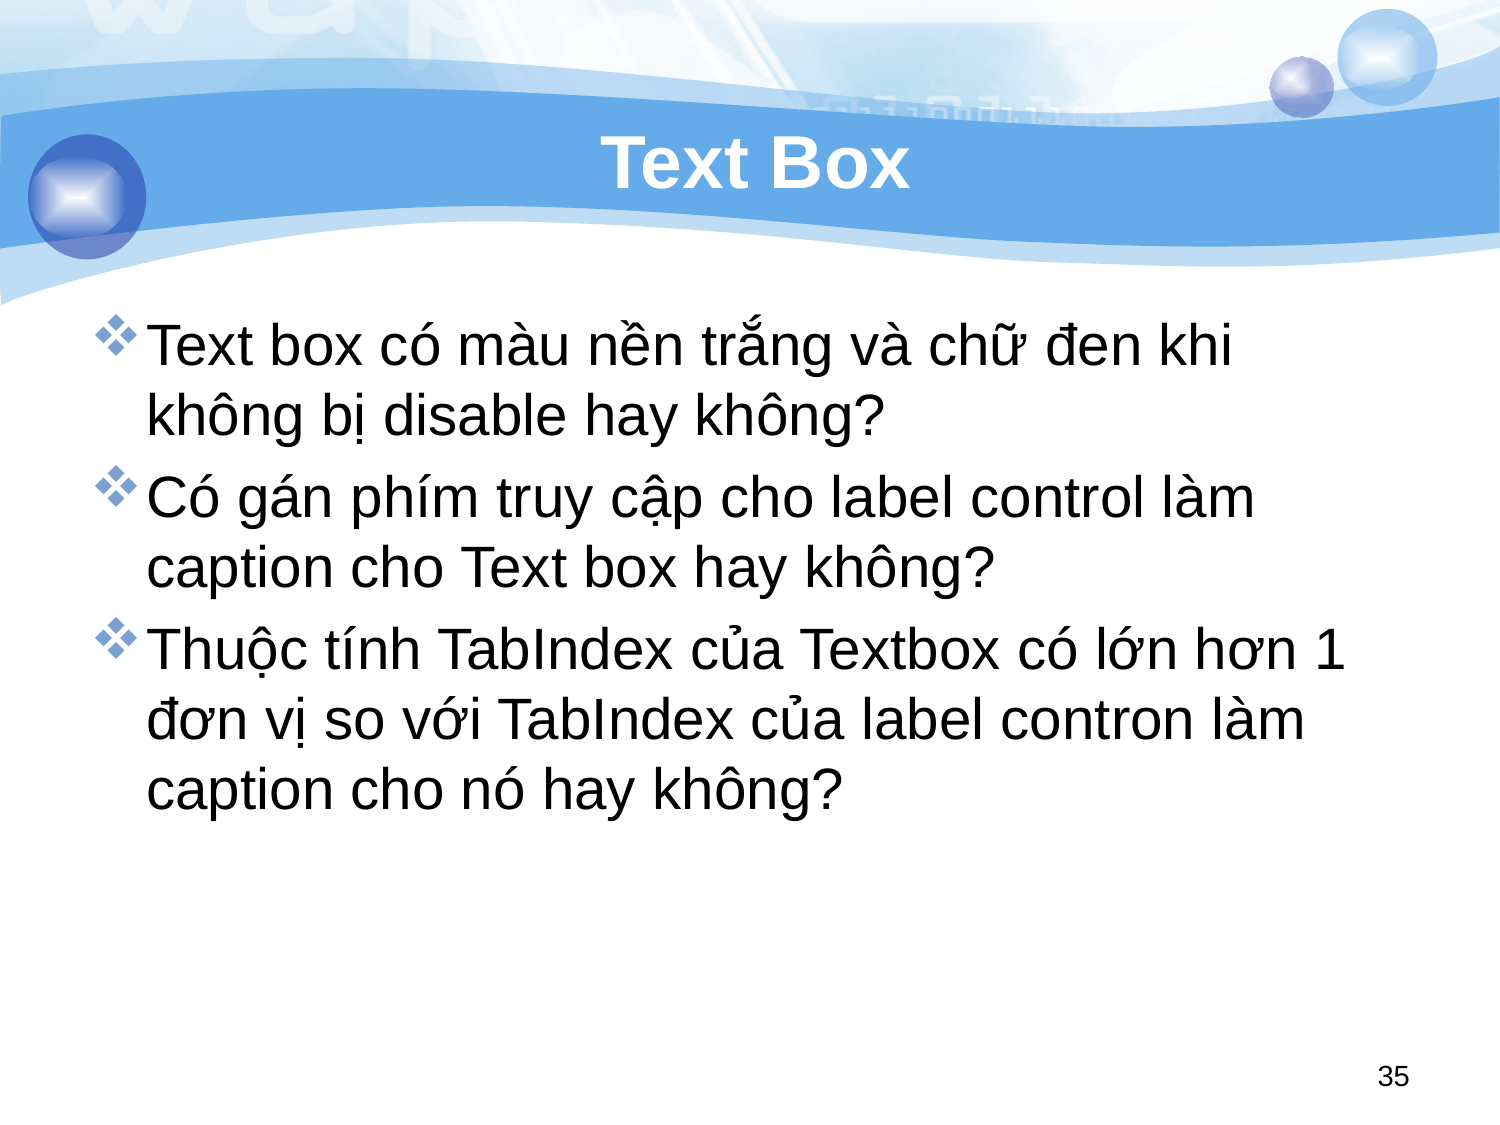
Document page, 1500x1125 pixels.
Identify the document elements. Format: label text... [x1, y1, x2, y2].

picture [0, 0, 1500, 112]
slide_number 35 [1074, 1049, 1426, 1103]
list Text box có màu nền trắng và chữ đen khi không bị disable hay không? Có gán phím truy cập cho label control làm caption cho Text box hay không? Thuộc tính TabIndex của Textbox có lớn hơn 1 đơn vị so với TabIndex của label contron làm caption cho nó hay không? [74, 299, 1426, 676]
title Text Box [149, 112, 1363, 206]
